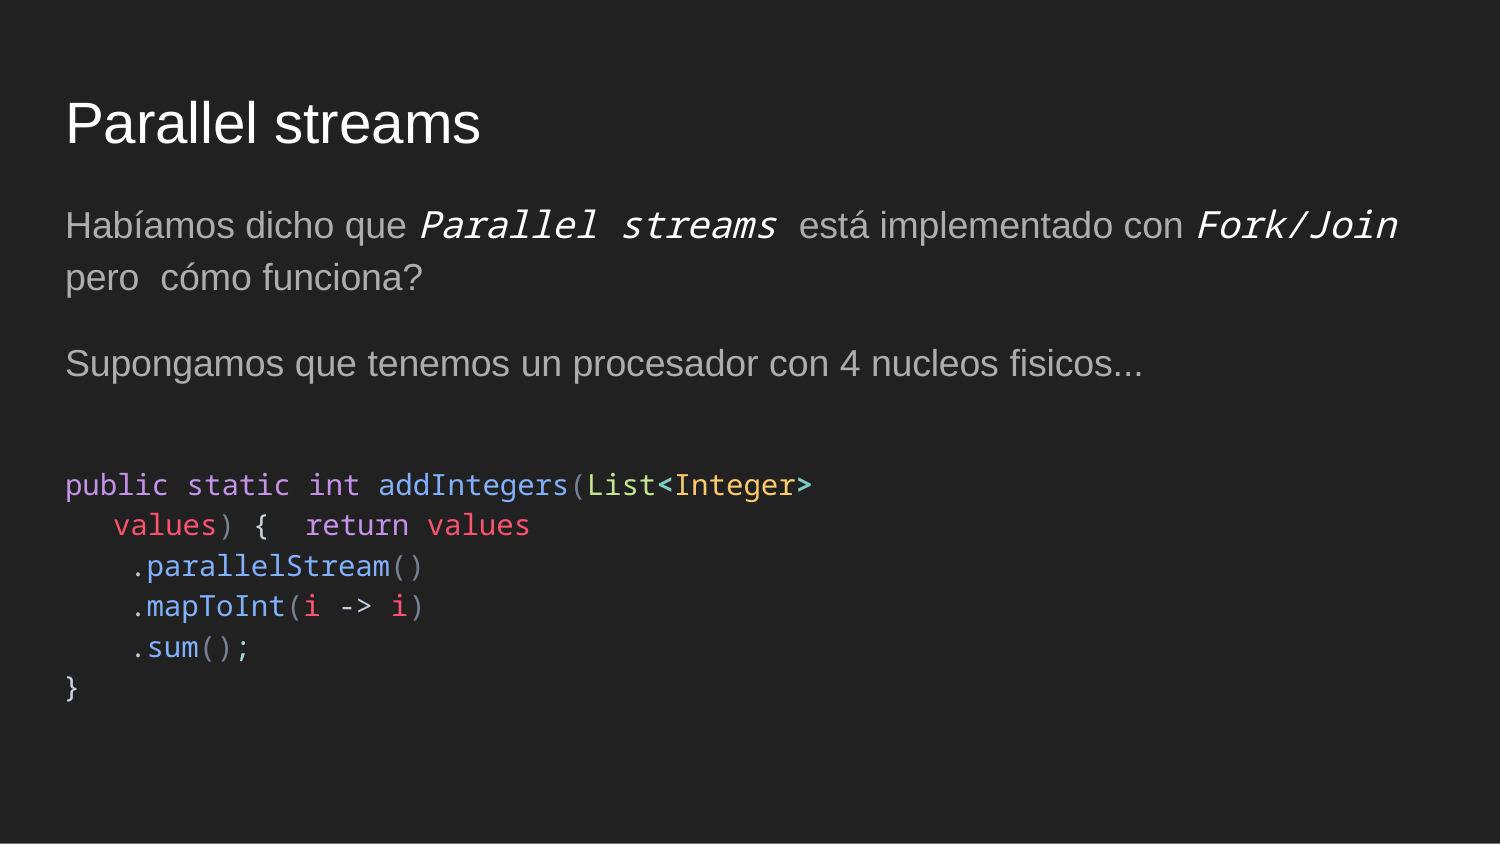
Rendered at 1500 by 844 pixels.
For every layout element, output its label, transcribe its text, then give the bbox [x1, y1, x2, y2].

title Parallel streams [63, 82, 485, 192]
text_box Habíamos dicho que Parallel streams está implementado con Fork/Join pero cómo funciona? Supongamos que tenemos un procesador con 4 nucleos fisicos... public static int addIntegers(List<Integer> values) { return values .parallelStream() .mapToInt(i -> i) .sum(); } [63, 192, 1432, 704]
